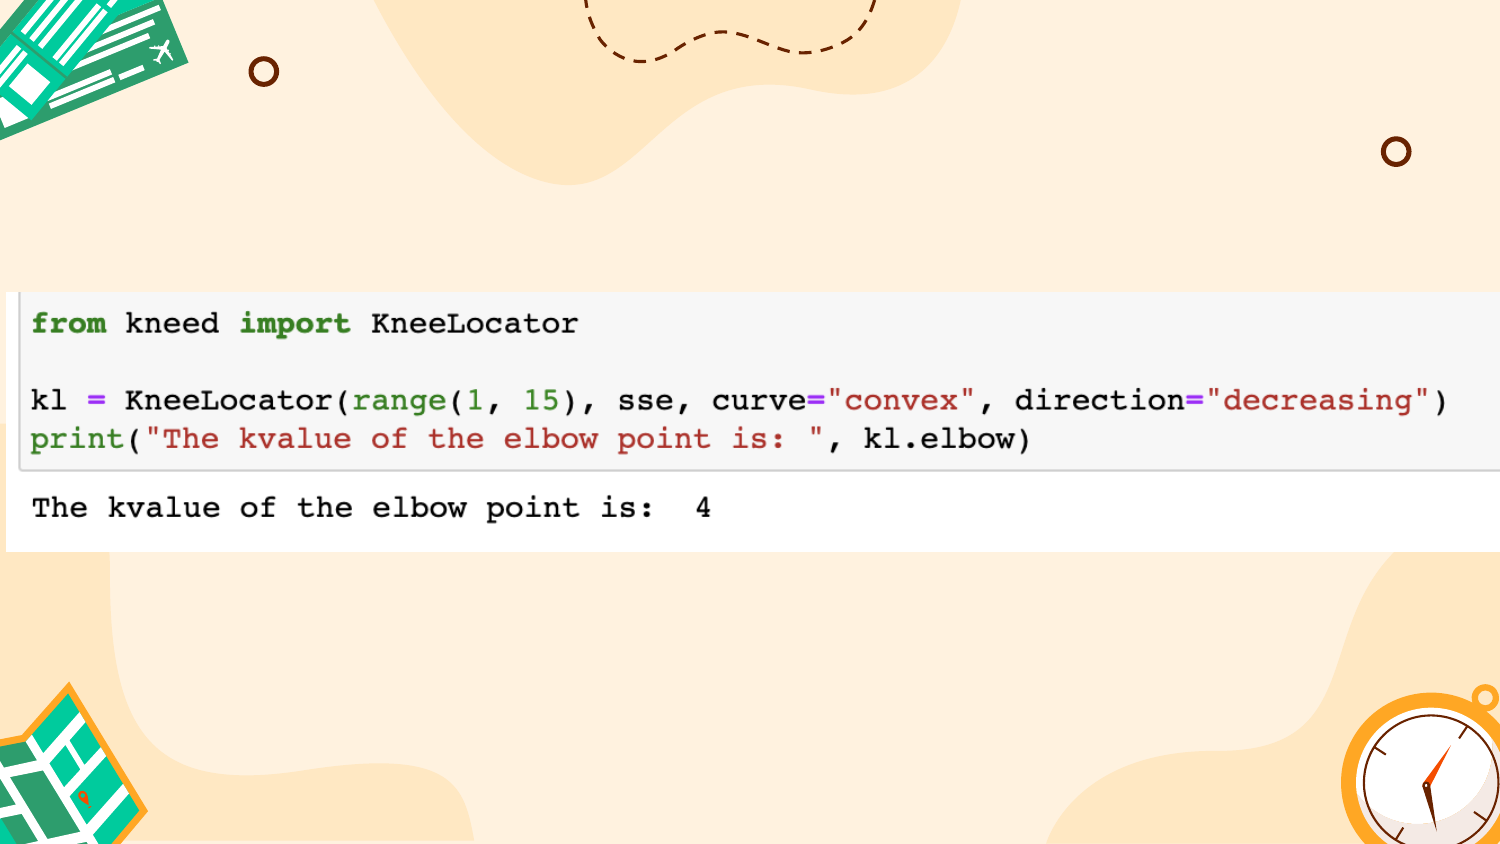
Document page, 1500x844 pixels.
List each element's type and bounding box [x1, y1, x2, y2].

picture [6, 292, 1500, 552]
